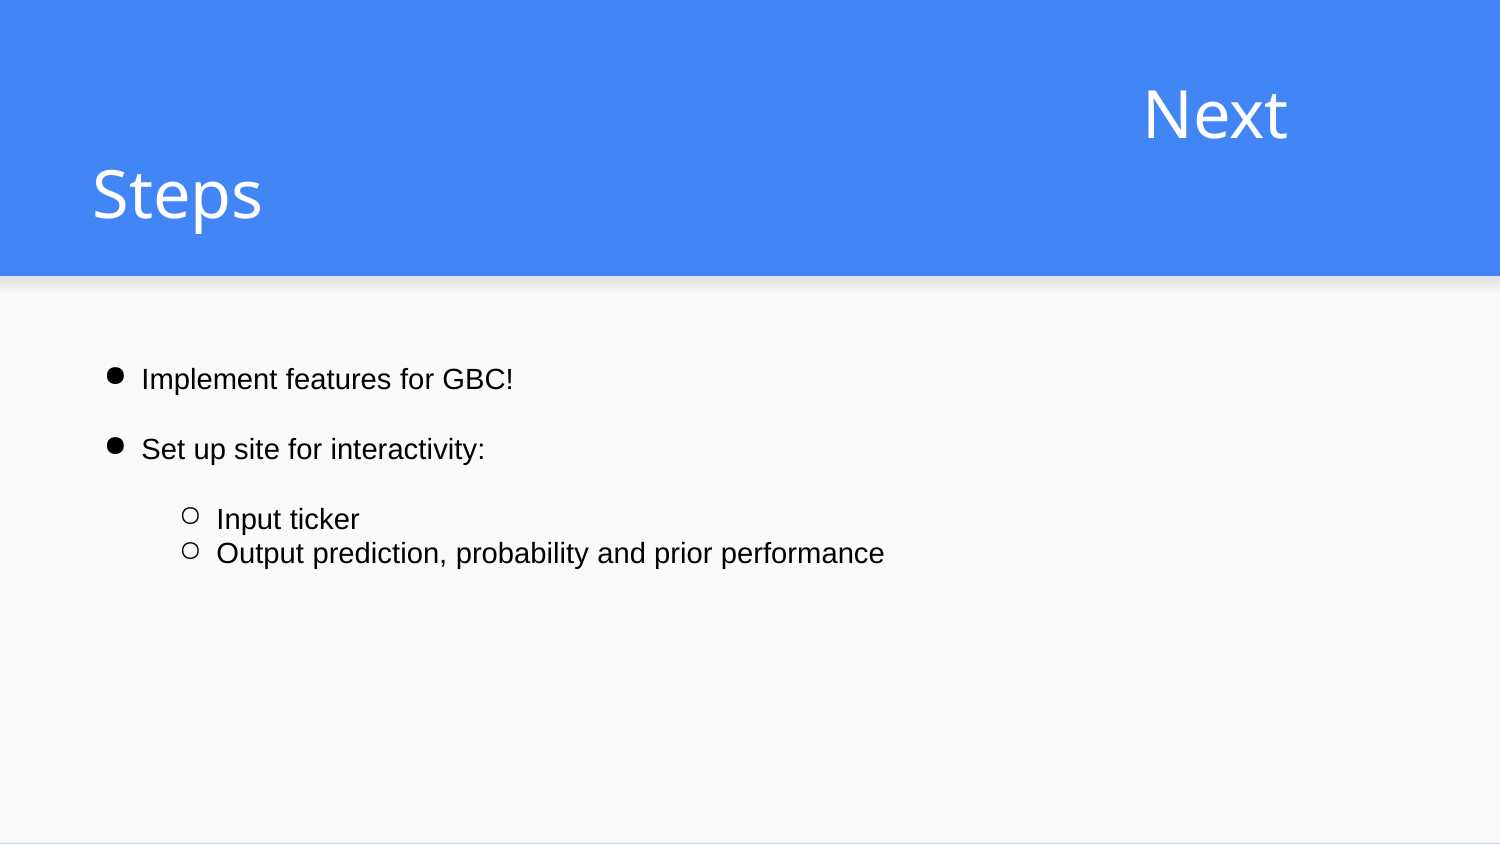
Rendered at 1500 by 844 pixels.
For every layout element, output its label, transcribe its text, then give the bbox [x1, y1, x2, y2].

text_box Implement features for GBC! Set up site for interactivity: Input ticker Output prediction, probability and prior performance [51, 345, 1445, 760]
title Next Steps [77, 121, 1427, 248]
